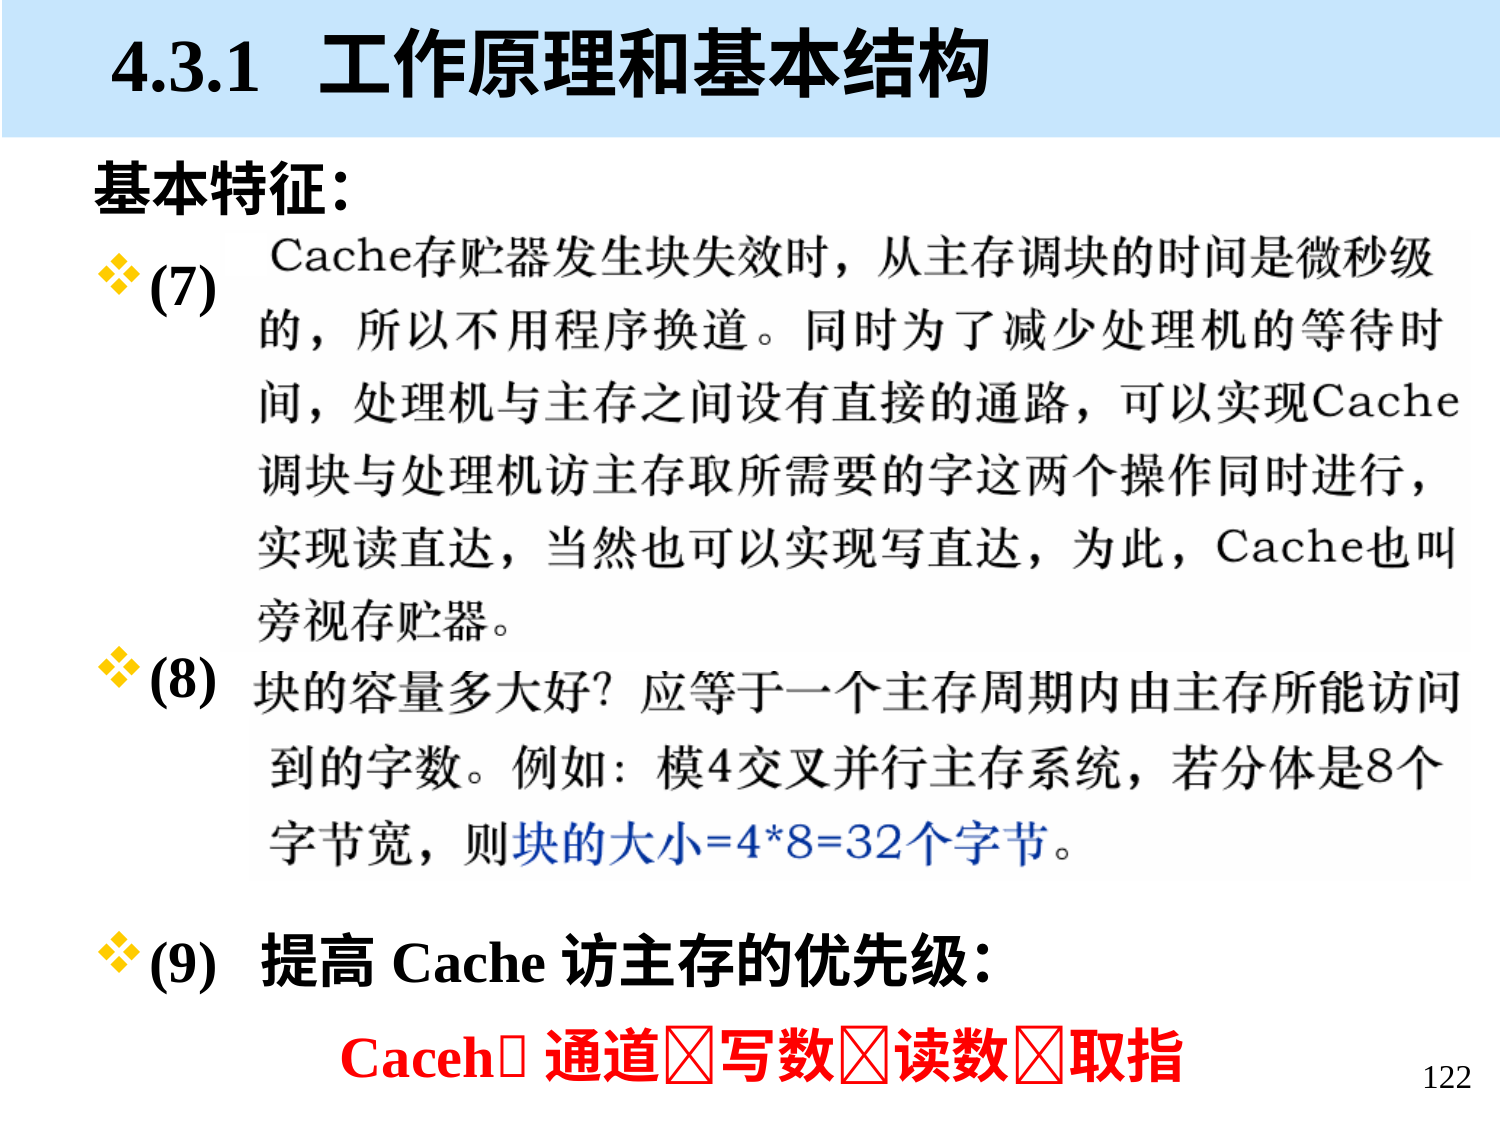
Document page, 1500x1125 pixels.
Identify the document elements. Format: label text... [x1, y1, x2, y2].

title 4.3.1 工作原理和基本结构 [96, 11, 1385, 112]
list 基本特征： (7) (8) (9) 提高Cache访主存的优先级： Caceh通道写数读数取指 [78, 144, 1481, 586]
picture [220, 230, 1471, 652]
picture [249, 671, 1471, 881]
